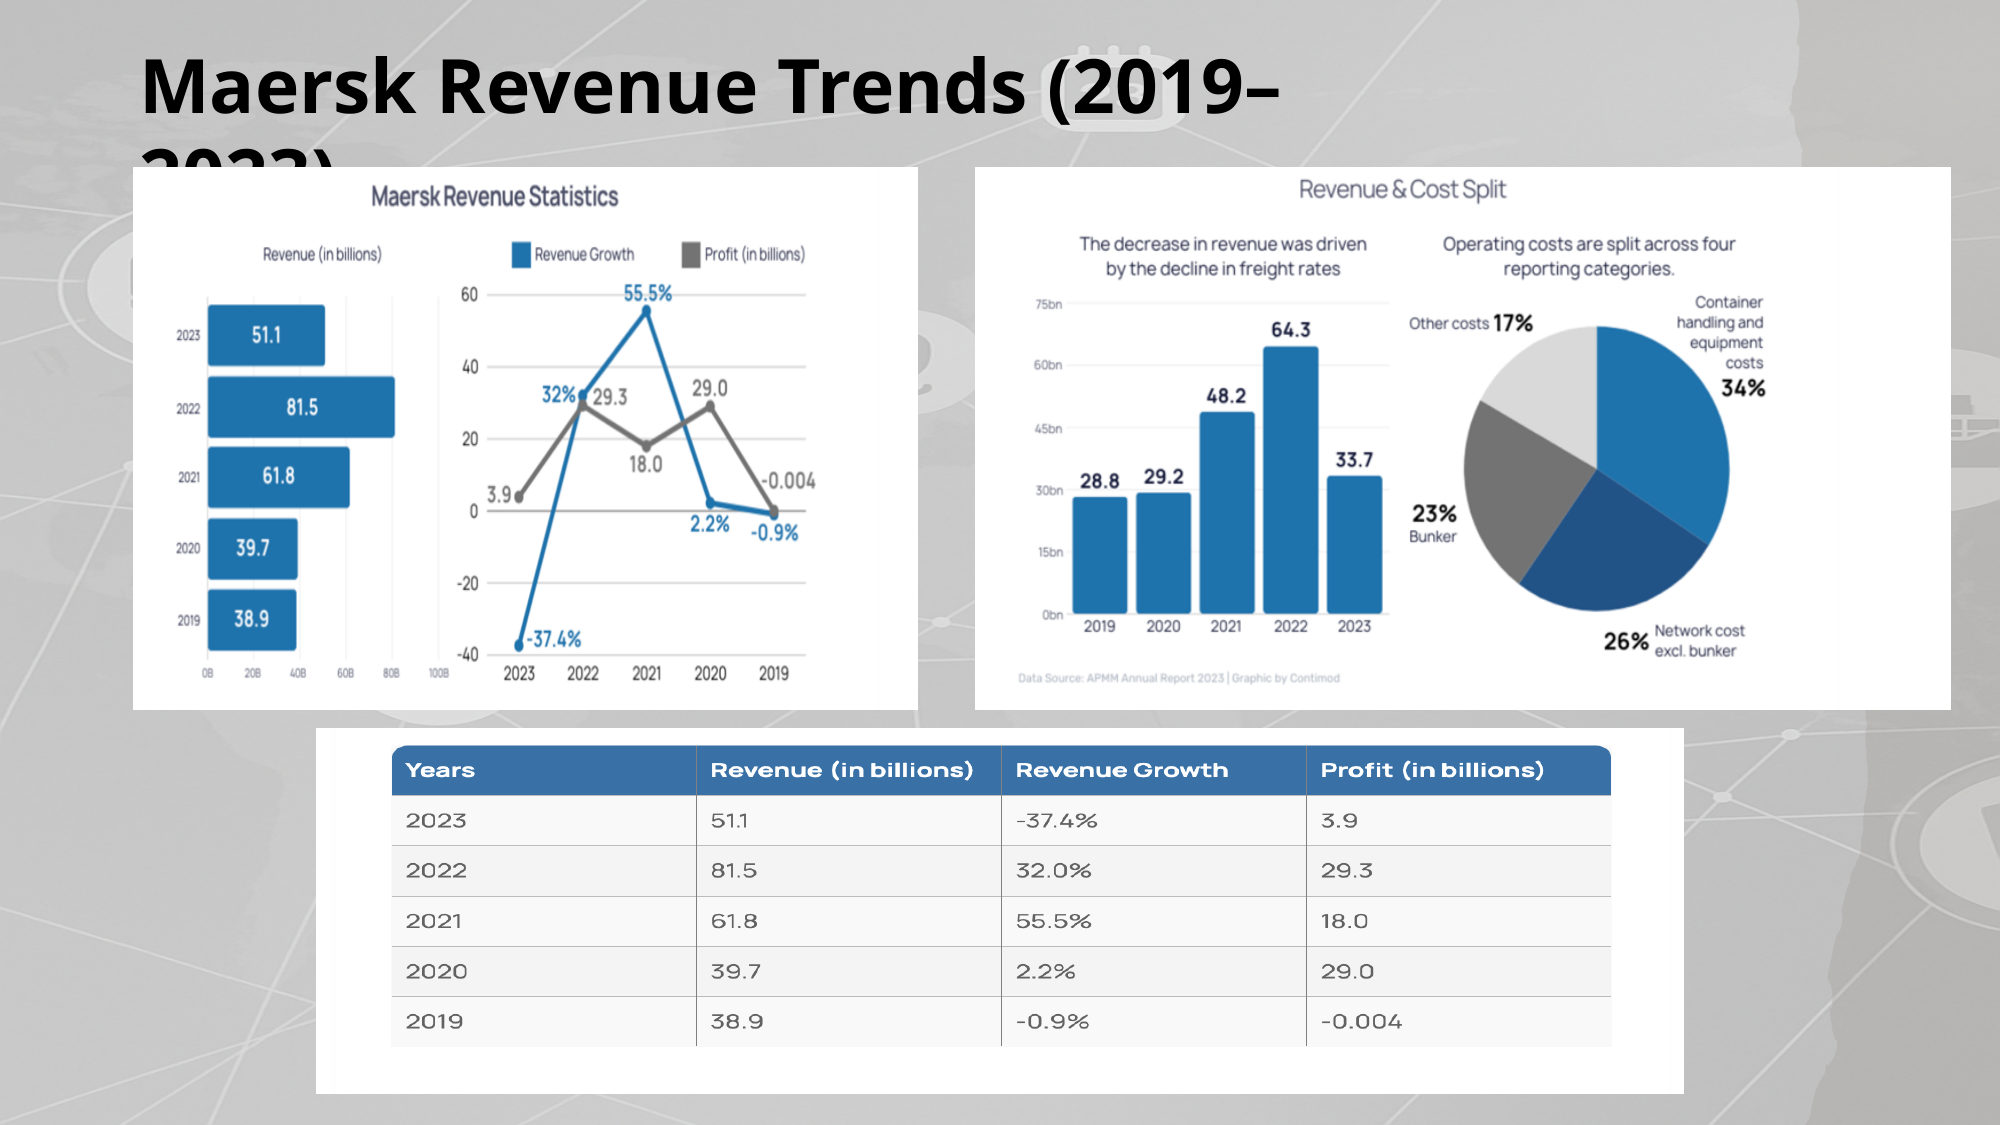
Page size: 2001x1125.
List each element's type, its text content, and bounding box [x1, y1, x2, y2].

picture [975, 0, 2000, 1125]
picture [133, 167, 918, 710]
picture [316, 728, 1684, 1094]
text_box Maersk Revenue Trends (2019–2023) [124, 31, 1376, 227]
